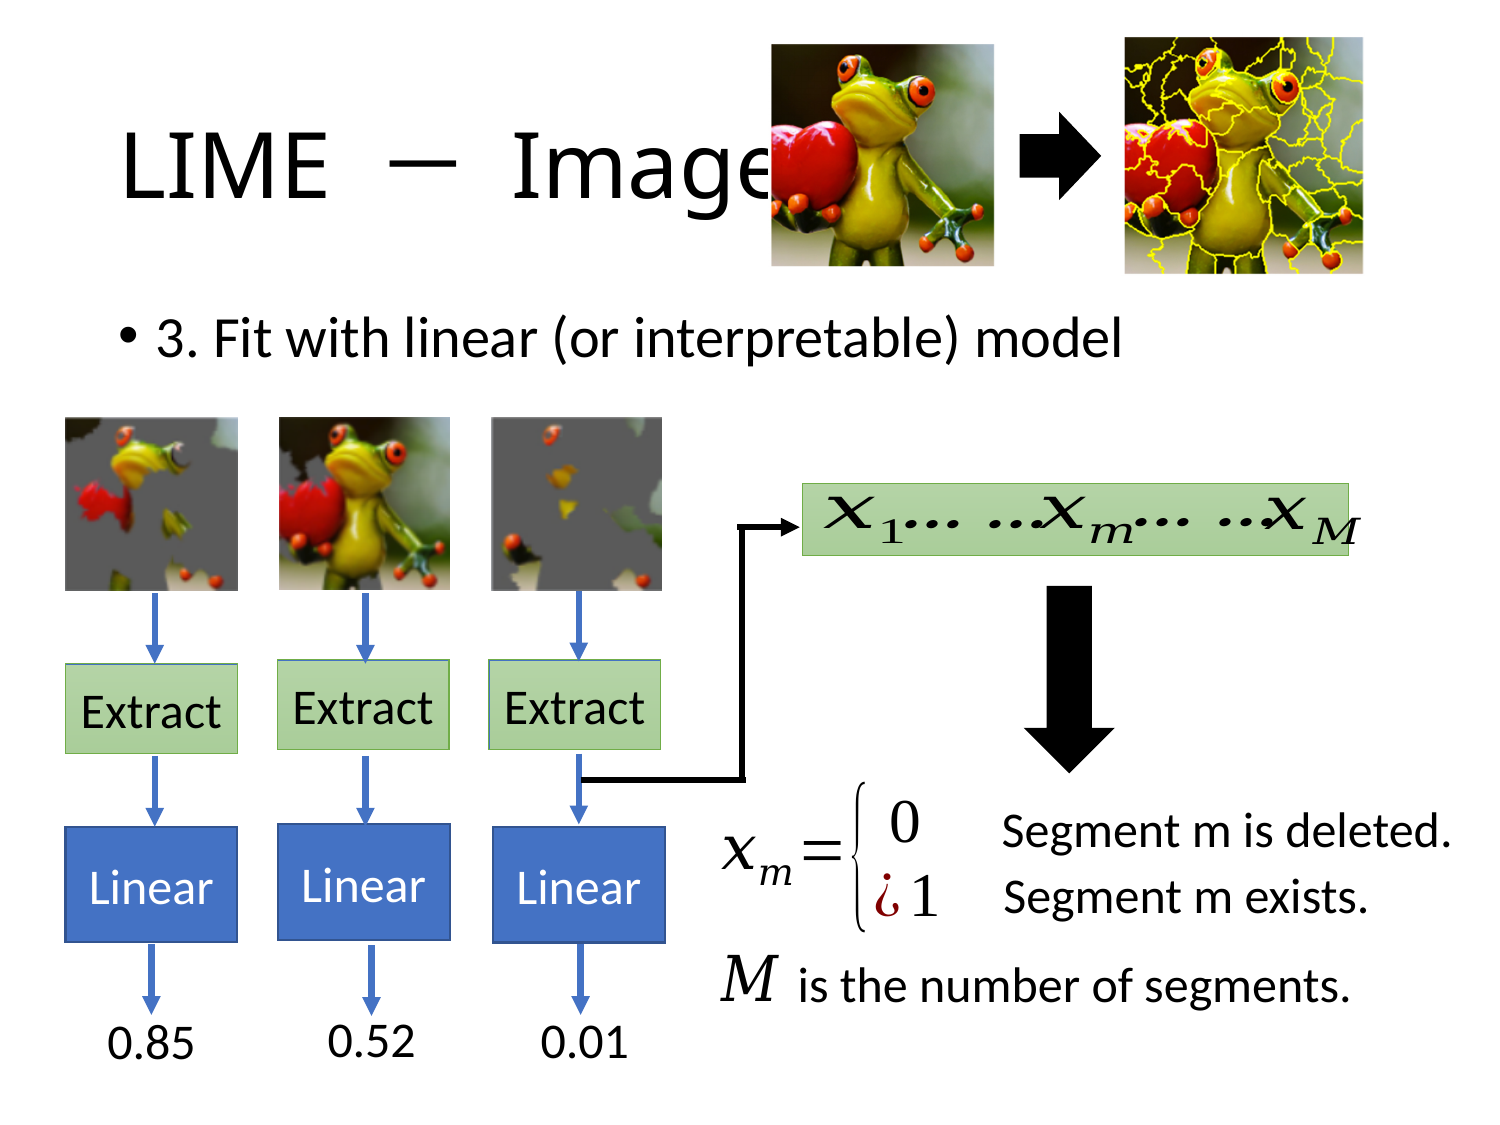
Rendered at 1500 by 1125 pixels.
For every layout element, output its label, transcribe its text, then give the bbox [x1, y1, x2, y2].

picture [279, 417, 450, 590]
list 3. Fit with linear (or interpretable) model [103, 299, 1397, 1014]
text_box Extract [488, 659, 661, 750]
text_box Extract [65, 663, 238, 754]
text_box Segment m exists. [988, 855, 1500, 931]
text_box [1019, 111, 1102, 201]
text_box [717, 945, 1491, 1021]
text_box [1023, 585, 1115, 774]
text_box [802, 475, 1365, 563]
text_box 0.52 [257, 999, 487, 1075]
text_box Segment m is deleted. [986, 789, 1500, 865]
text_box 0.01 [470, 1001, 700, 1076]
text_box 0.85 [36, 1001, 266, 1077]
picture [1121, 32, 1365, 276]
text_box Linear [277, 823, 451, 941]
text_box Linear [64, 826, 238, 943]
text_box Linear [492, 826, 666, 944]
picture [65, 417, 238, 591]
text_box Extract [277, 659, 450, 750]
picture [491, 417, 662, 591]
title LIME － Image [103, 59, 1397, 278]
picture [768, 42, 996, 267]
